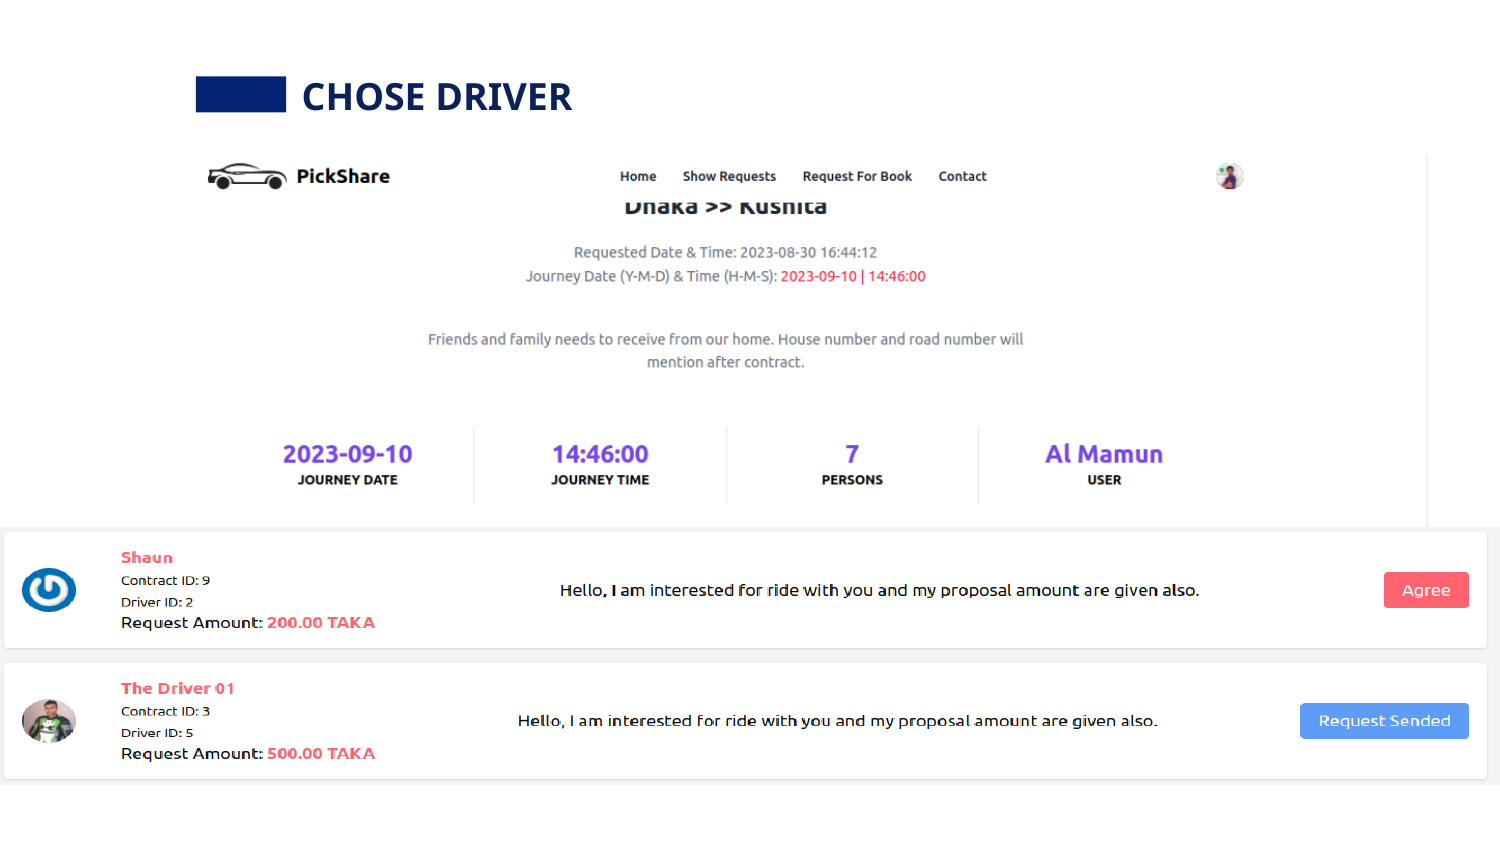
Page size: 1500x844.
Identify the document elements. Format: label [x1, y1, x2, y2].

picture [0, 155, 1500, 786]
text_box [195, 67, 768, 125]
